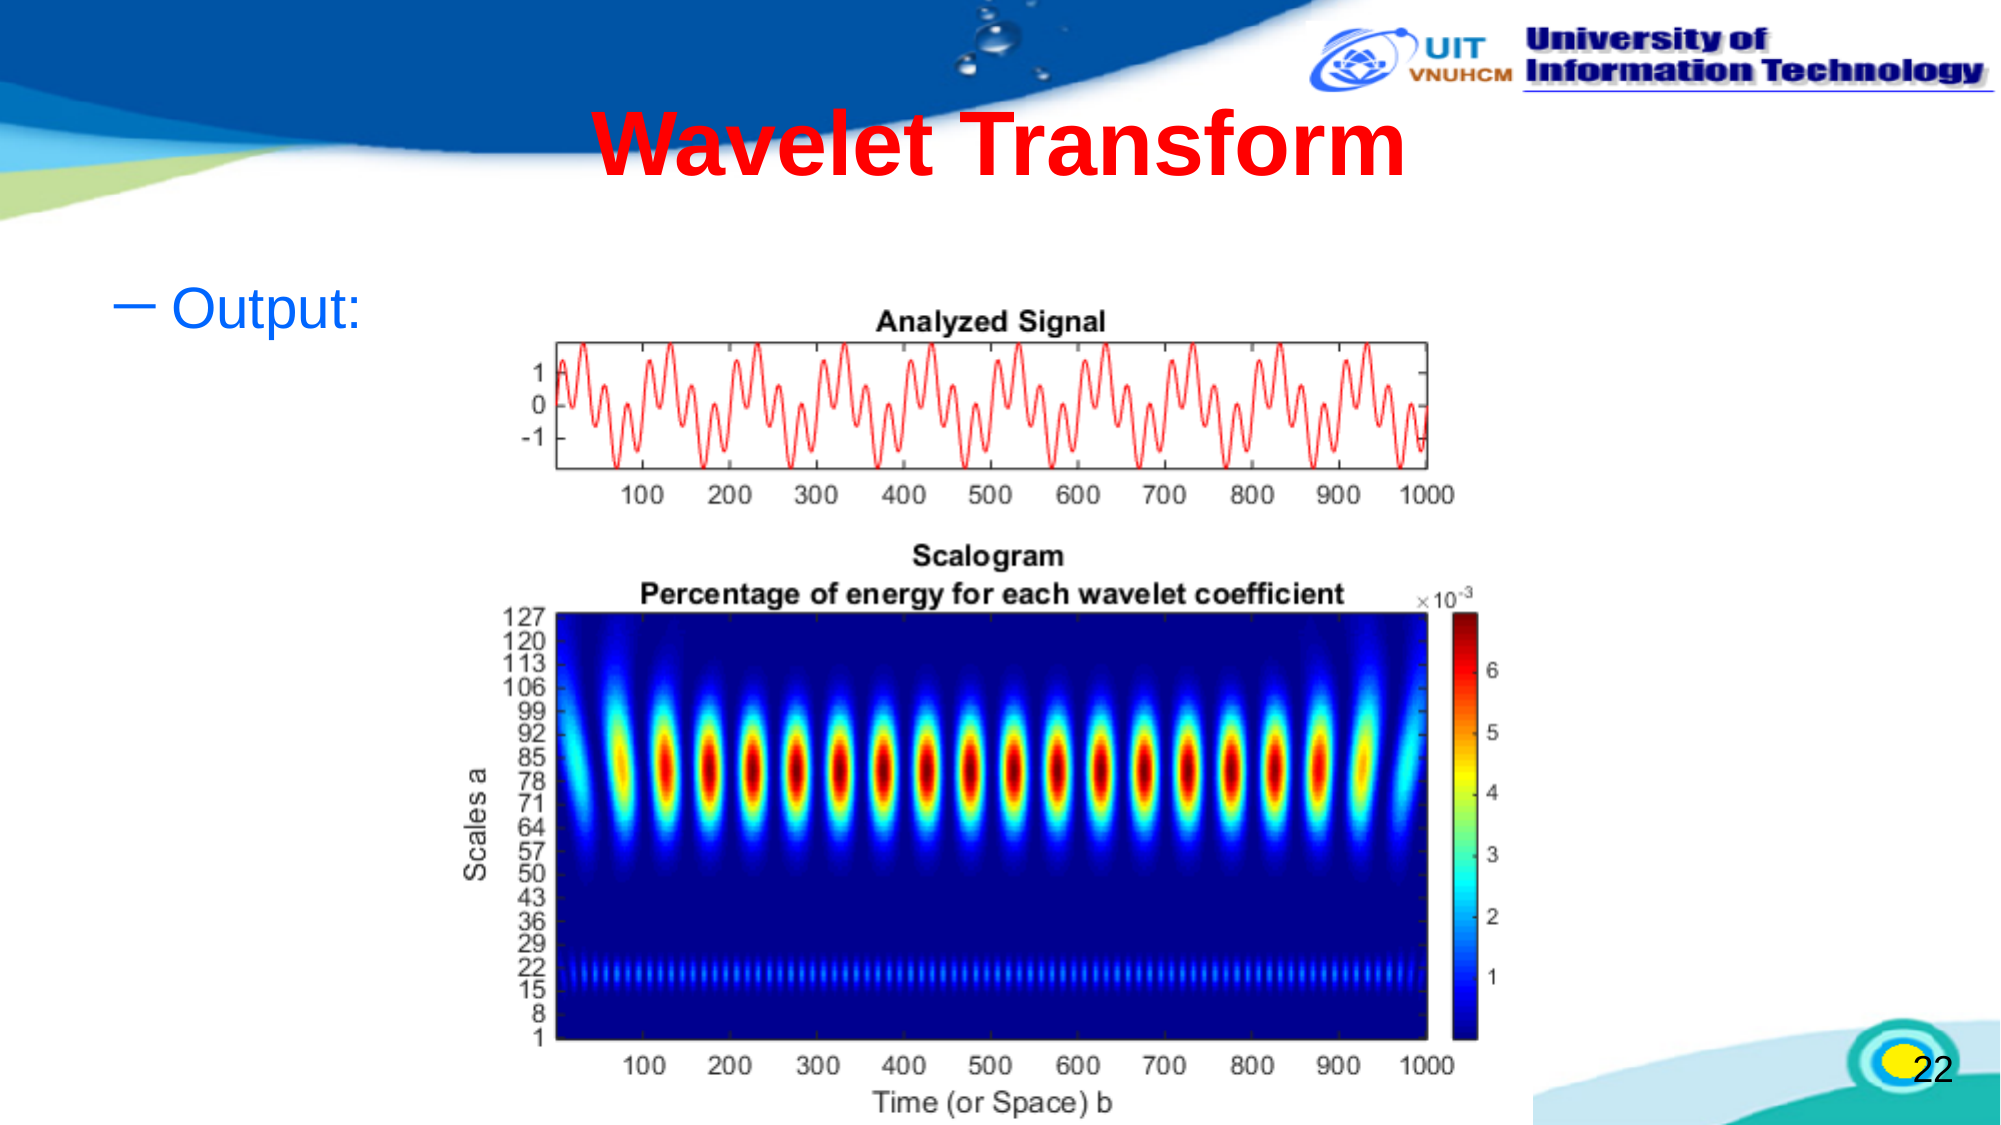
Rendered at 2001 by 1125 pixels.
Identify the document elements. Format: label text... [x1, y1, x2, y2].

list Output: [99, 262, 1900, 1005]
picture [0, 0, 2001, 1125]
title Wavelet Transform [99, 45, 1900, 233]
